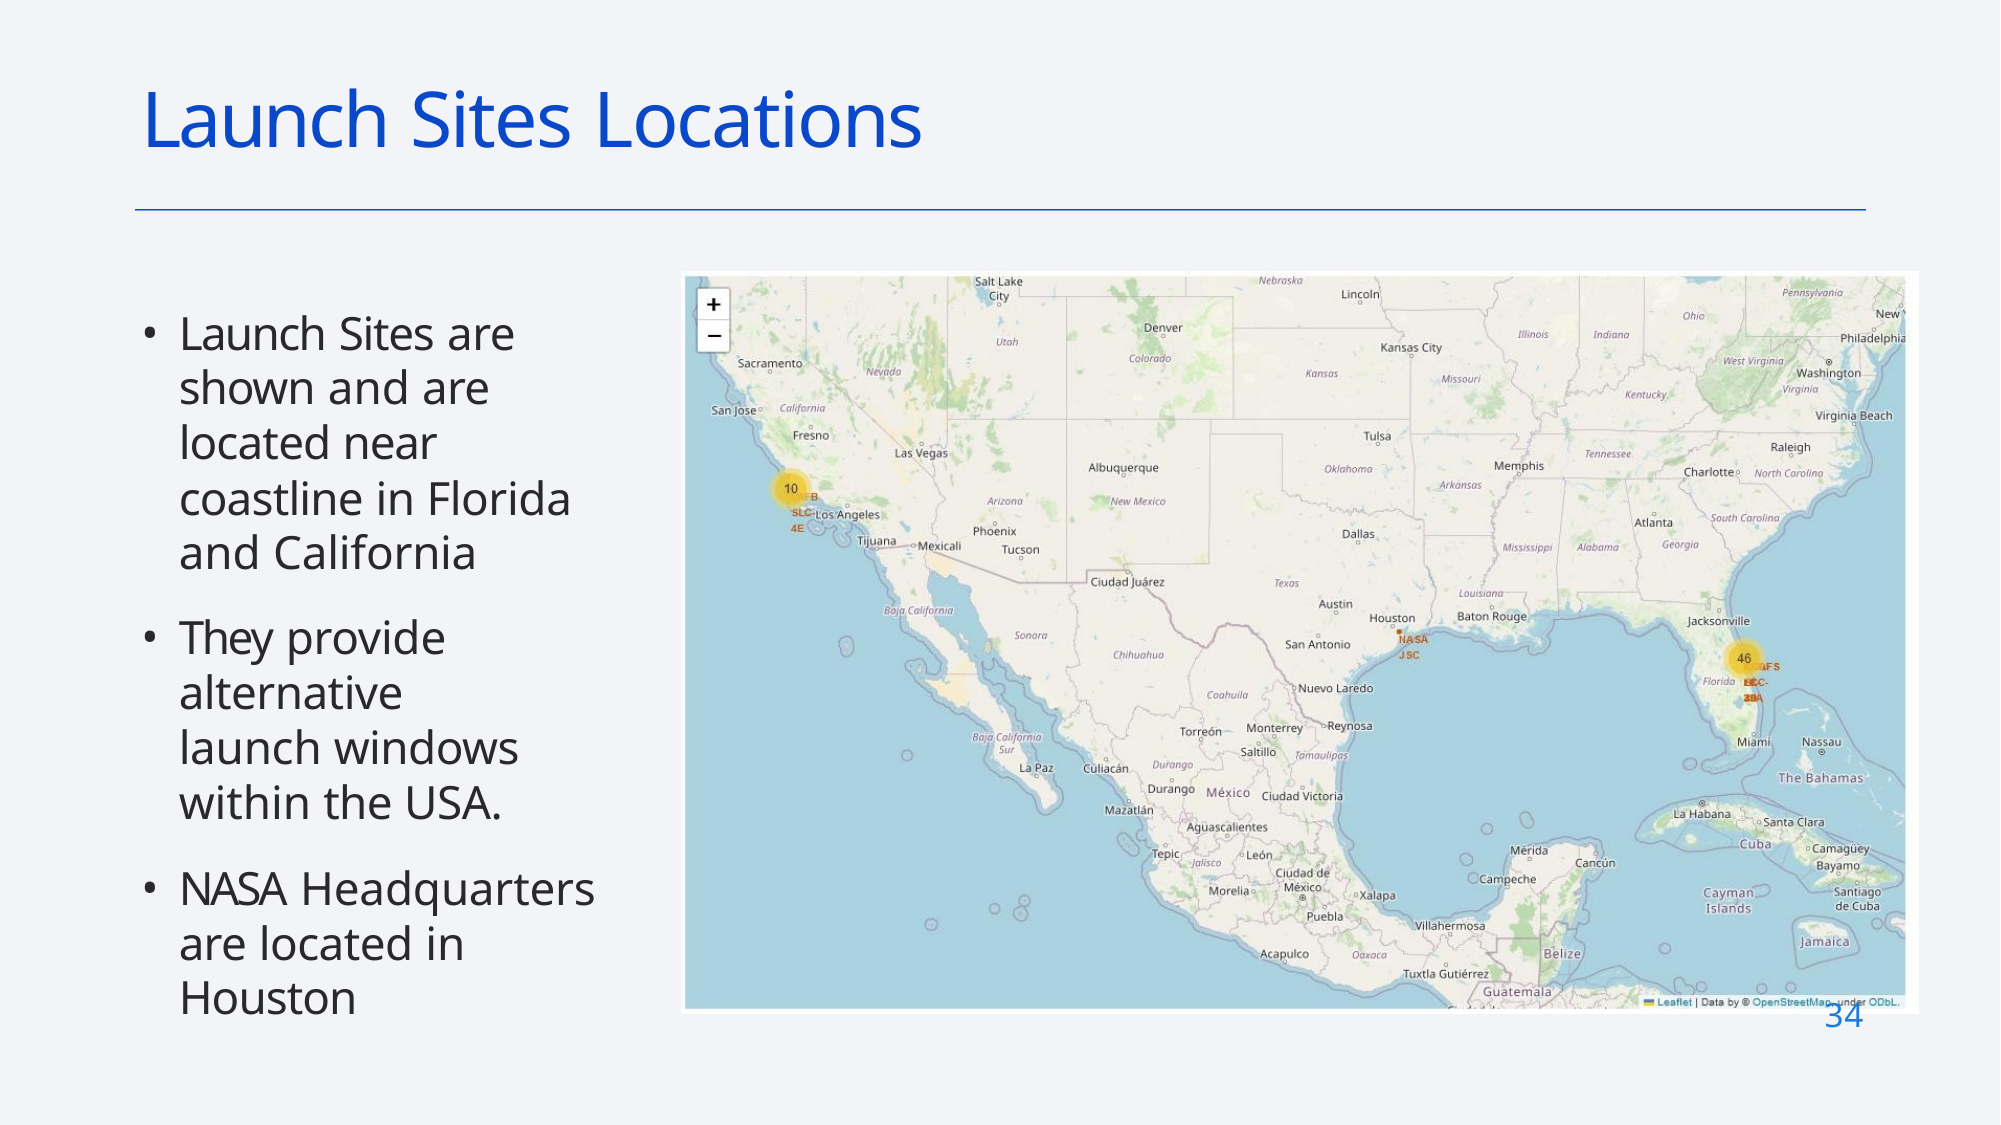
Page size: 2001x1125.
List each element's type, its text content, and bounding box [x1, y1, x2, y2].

text_box Launch Sites are shown and are located near coastline in Florida and California They provide alternative launch windows within the USA. NASA Headquarters are located in Houston [139, 302, 626, 1024]
slide_number 34 [1818, 1022, 1873, 1125]
picture [0, 0, 2000, 1125]
title Launch Sites Locations [139, 68, 1771, 259]
